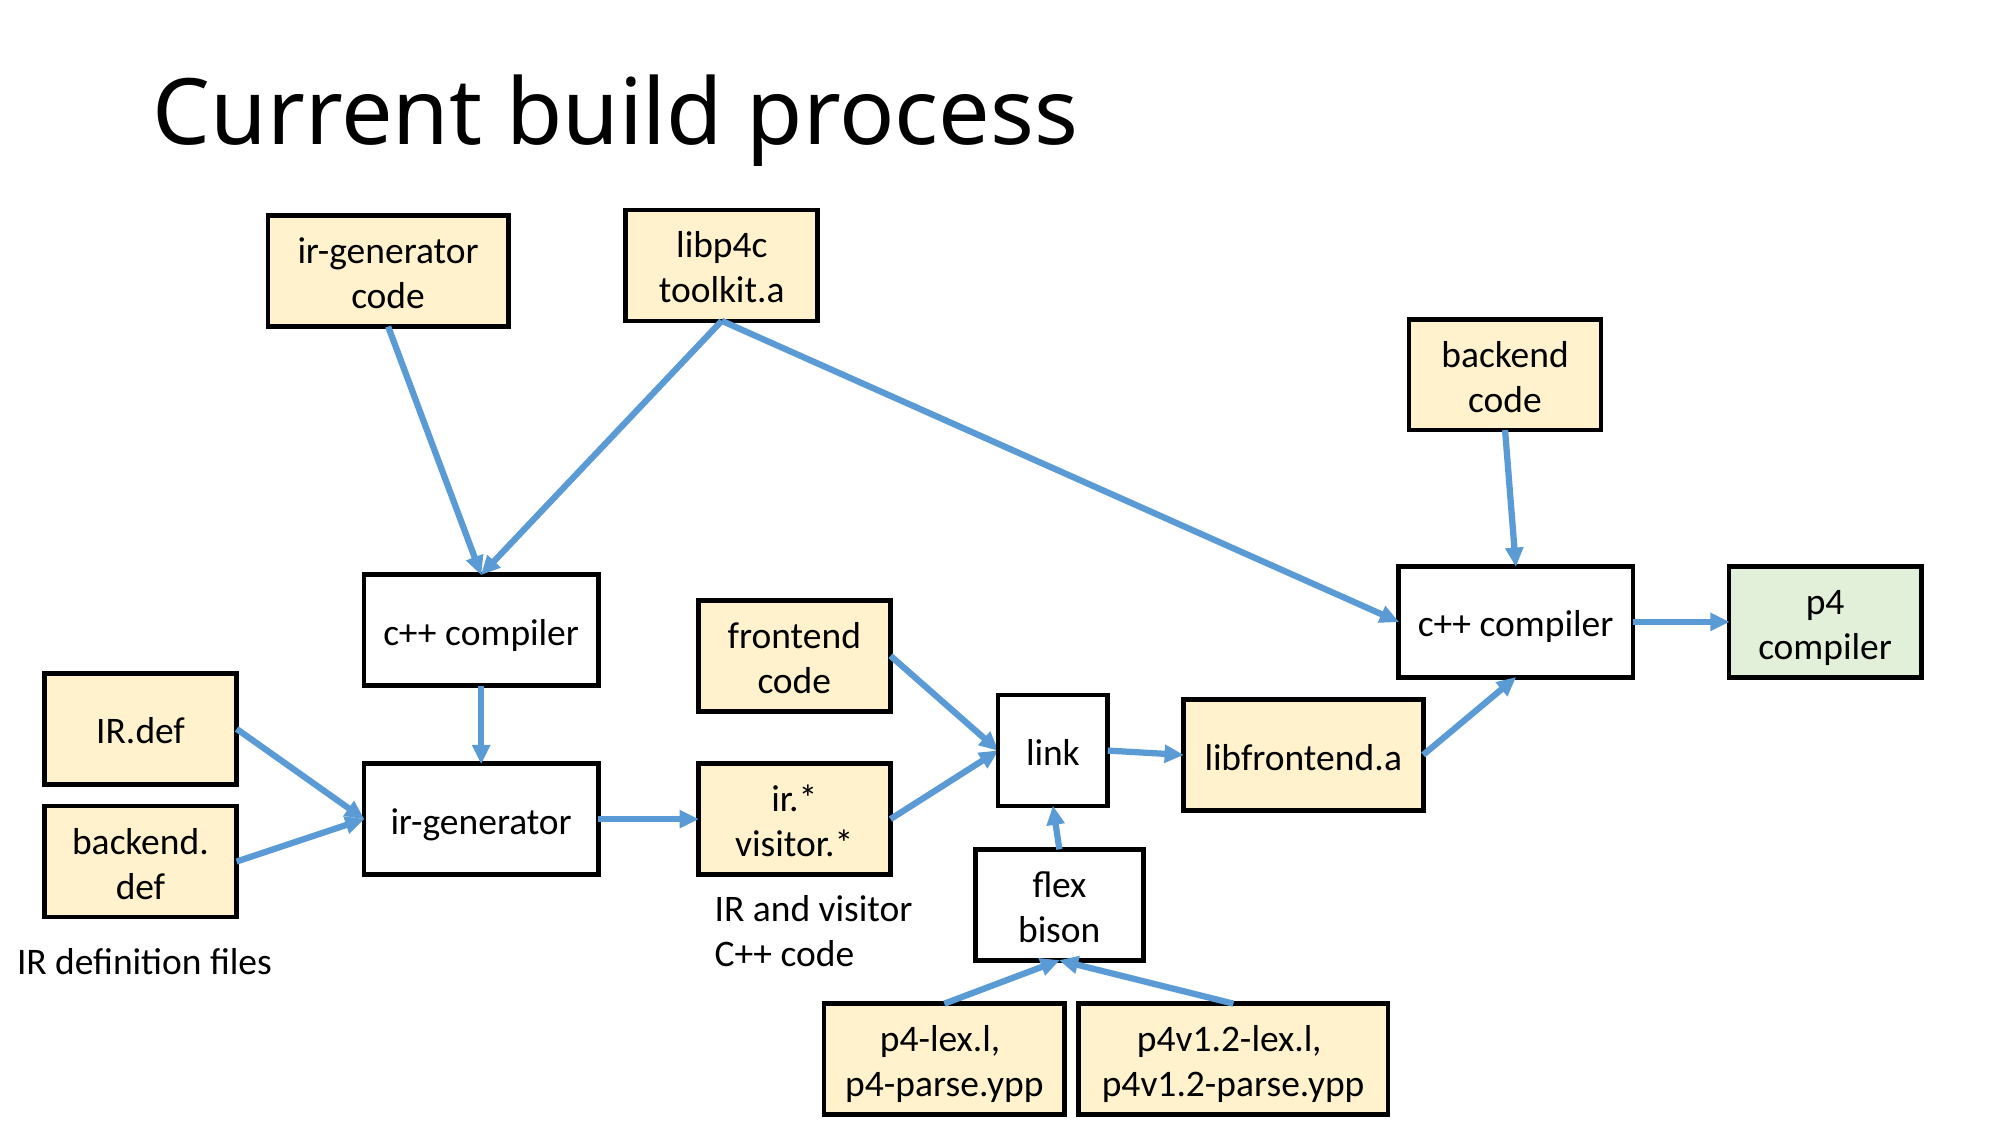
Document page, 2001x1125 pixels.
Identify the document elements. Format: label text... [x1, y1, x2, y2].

text_box backend. def [43, 805, 238, 918]
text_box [388, 326, 481, 575]
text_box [944, 960, 1060, 1004]
text_box ir-generator code [267, 215, 509, 328]
text_box link [999, 694, 1109, 807]
text_box libp4c toolkit.a [625, 209, 819, 320]
text_box IR.def [43, 672, 238, 785]
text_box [890, 750, 999, 820]
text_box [1505, 430, 1516, 567]
text_box libfrontend.a [1182, 698, 1424, 811]
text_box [721, 320, 1399, 622]
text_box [1107, 750, 1184, 755]
text_box flex bison [974, 848, 1145, 960]
title Current build process [137, 6, 1863, 224]
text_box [890, 655, 999, 750]
text_box ir.* visitor.* [697, 763, 891, 876]
text_box ir-generator [363, 763, 599, 876]
text_box IR definition files [2, 930, 288, 990]
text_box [236, 728, 364, 819]
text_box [236, 819, 364, 862]
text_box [1052, 806, 1060, 850]
text_box p4-lex.l, p4-parse.ypp [823, 1003, 1066, 1116]
text_box p4 compiler [1728, 565, 1922, 678]
text_box backend code [1408, 318, 1602, 431]
text_box p4v1.2-lex.l, p4v1.2-parse.ypp [1078, 1003, 1389, 1116]
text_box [1060, 960, 1234, 1004]
text_box c++ compiler [363, 574, 599, 687]
text_box c++ compiler [1398, 565, 1634, 678]
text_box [1423, 677, 1516, 755]
text_box IR and visitor C++ code [699, 876, 936, 982]
text_box frontend code [697, 599, 891, 712]
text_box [481, 320, 722, 575]
